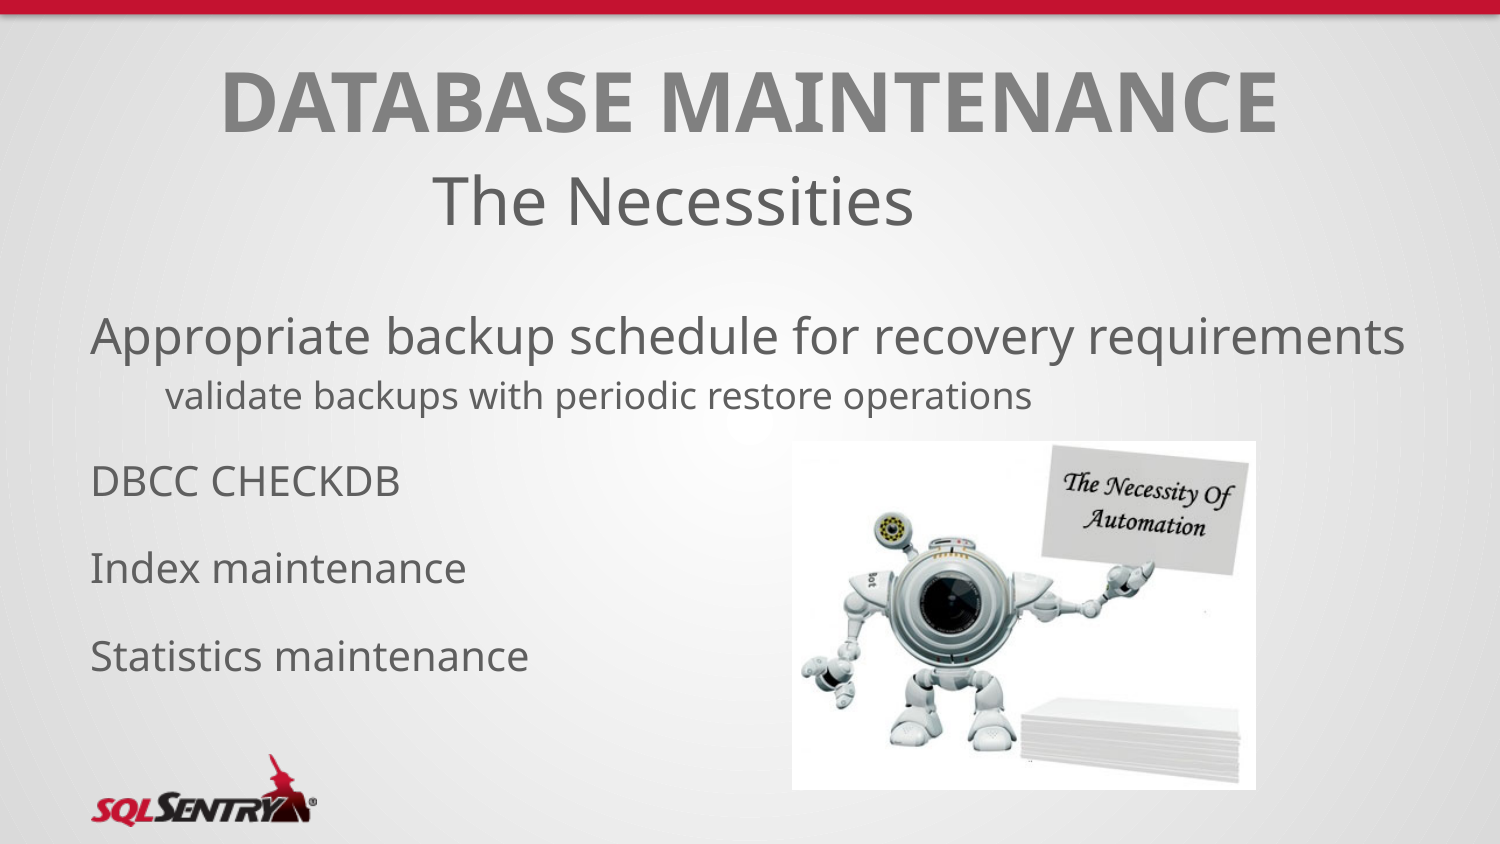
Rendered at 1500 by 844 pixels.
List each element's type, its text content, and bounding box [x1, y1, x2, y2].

picture [91, 754, 317, 827]
title Database maintenance [75, 0, 1425, 157]
picture [792, 441, 1257, 790]
list Appropriate backup schedule for recovery requirements validate backups with periodic restore operations DBCC CHECKDB Index maintenance Statistics maintenance [75, 297, 1425, 711]
text_box The Necessities [220, 151, 1128, 227]
text_box [296, 158, 1204, 234]
